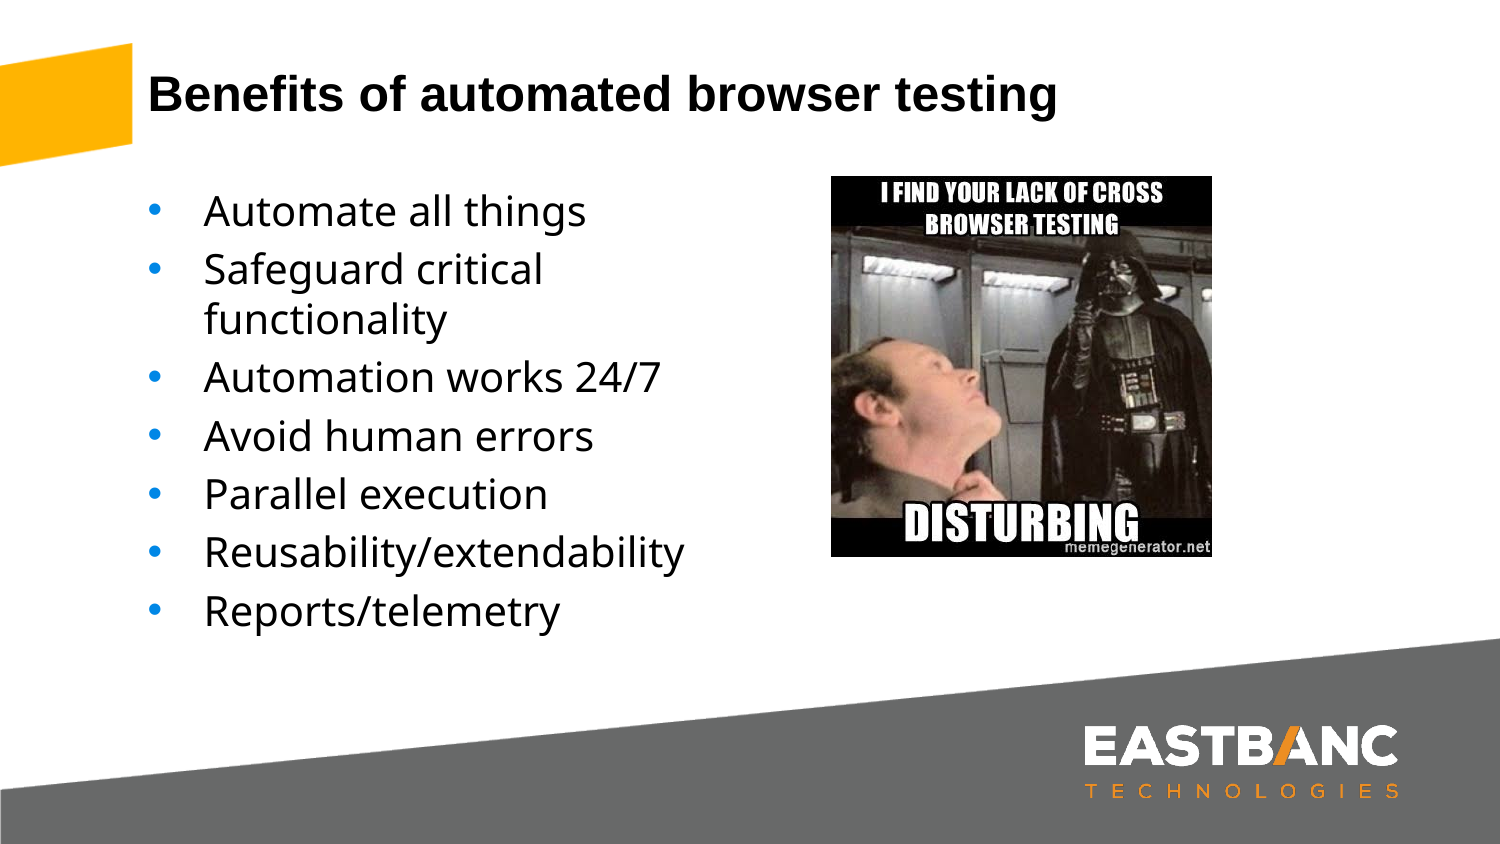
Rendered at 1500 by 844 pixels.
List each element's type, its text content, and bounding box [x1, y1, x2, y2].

title Benefits of automated browser testing [132, 43, 1425, 139]
picture [0, 638, 1500, 844]
list Automate all things Safeguard critical functionality Automation works 24/7 Avoid human errors Parallel execution Reusability/extendability Reports/telemetry [132, 176, 763, 734]
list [831, 176, 1212, 557]
picture [0, 43, 133, 167]
